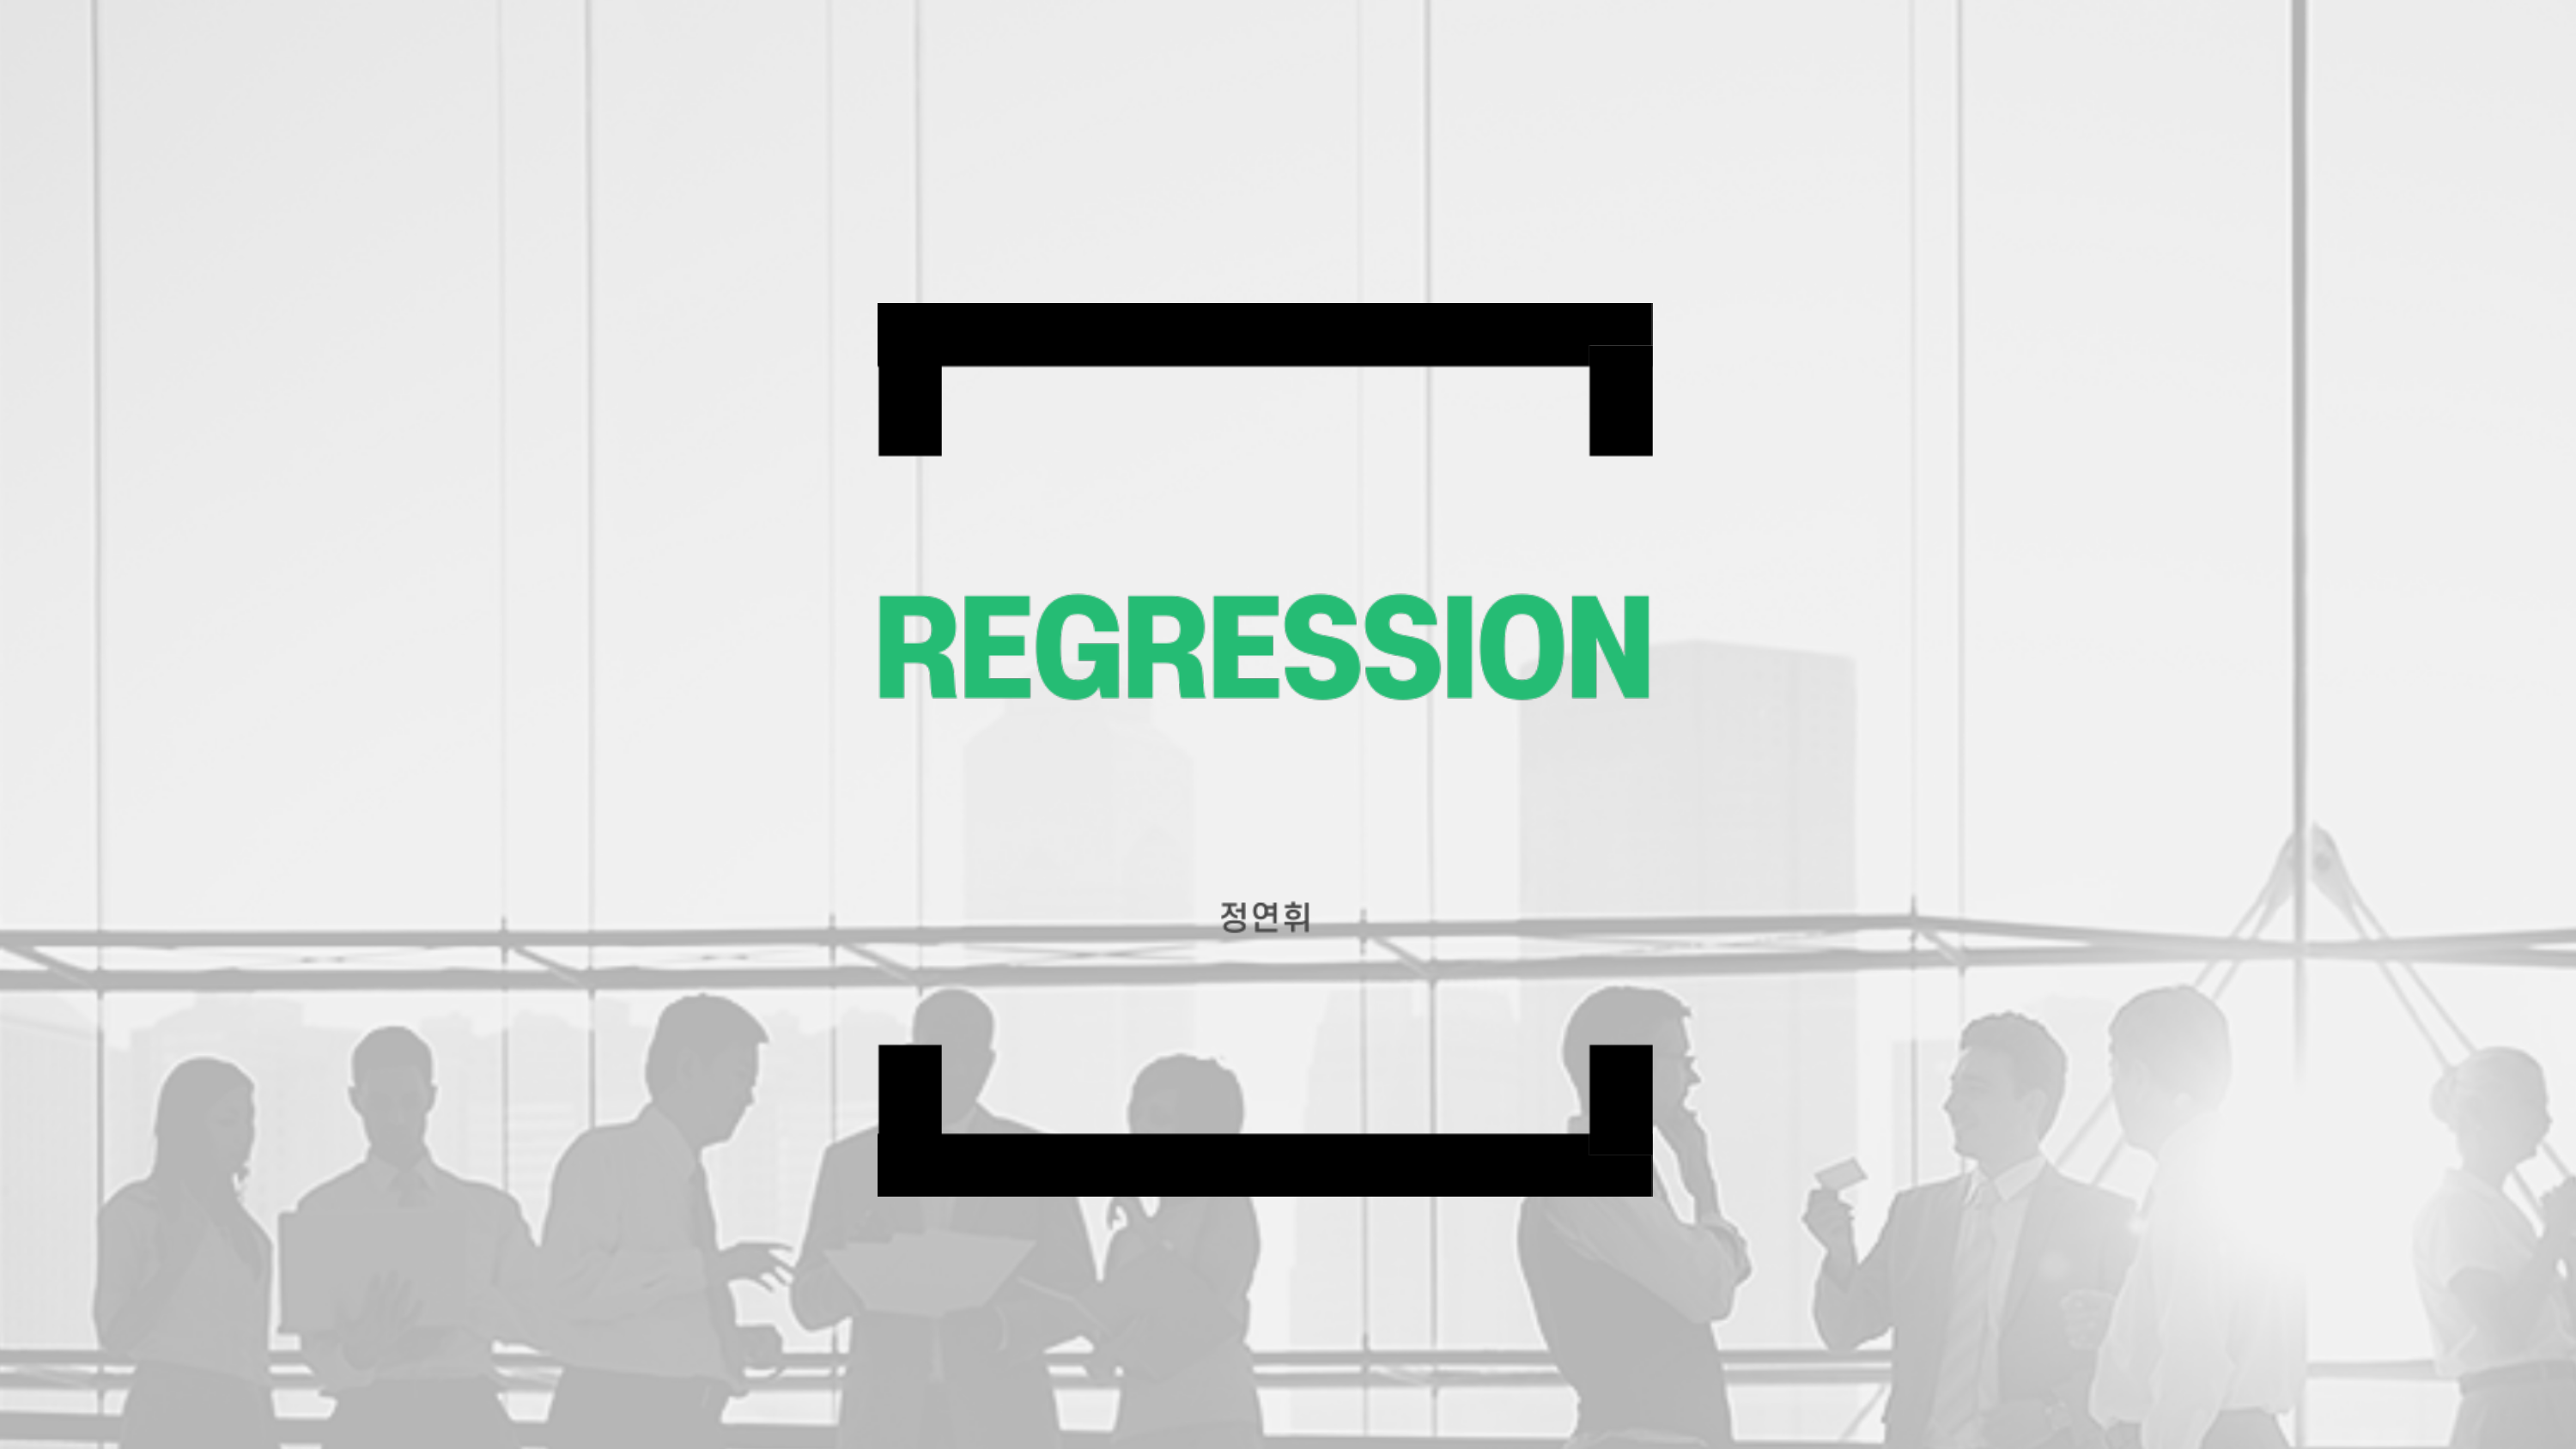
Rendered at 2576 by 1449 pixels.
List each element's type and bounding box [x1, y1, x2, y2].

text_box [877, 1044, 1653, 1197]
text_box [877, 303, 1653, 457]
picture [829, 537, 1708, 758]
text_box [0, 0, 2576, 1449]
picture [882, 889, 1323, 947]
